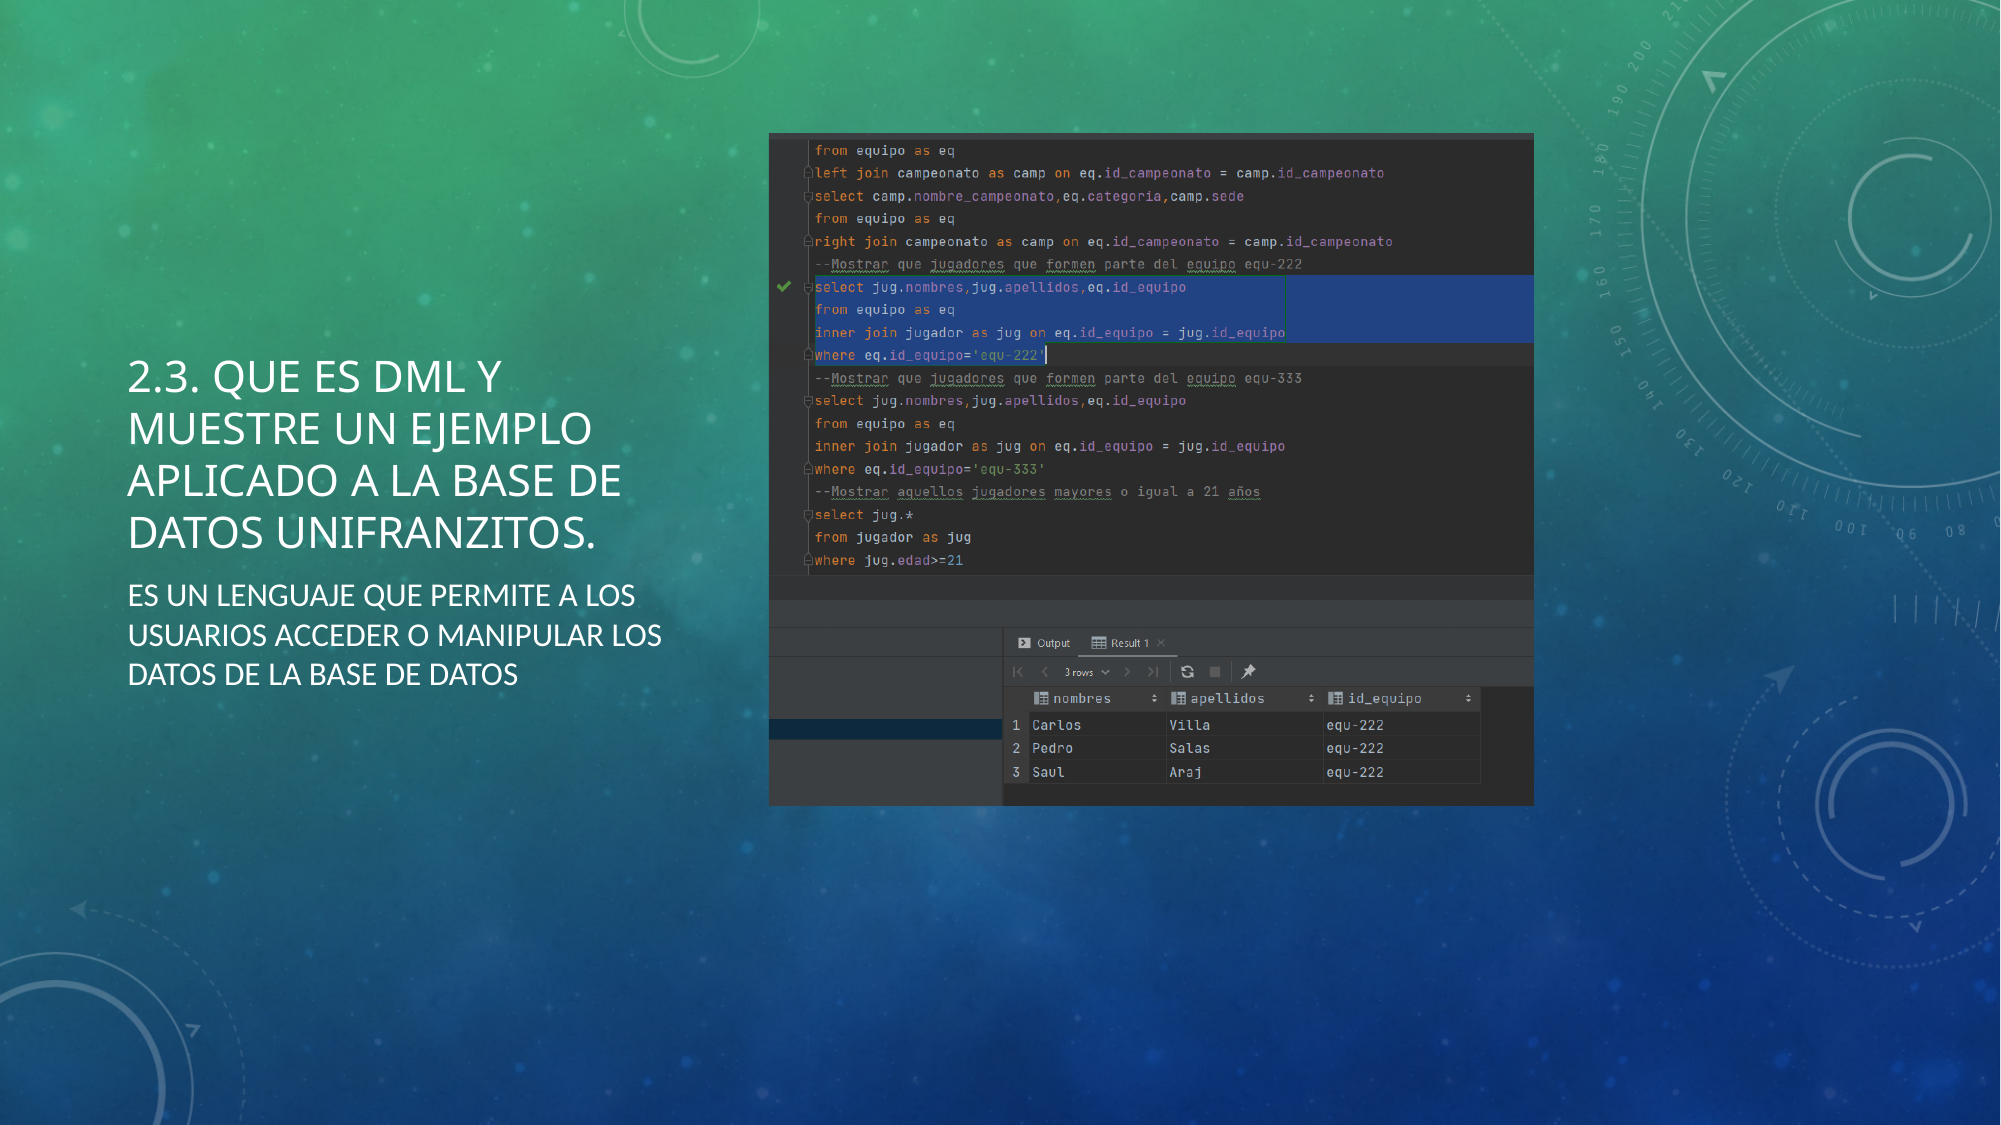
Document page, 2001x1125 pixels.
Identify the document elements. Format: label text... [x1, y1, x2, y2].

list ES UN LENGUAJE QUE PERMITE A LOS USUARIOS ACCEDER O MANIPULAR LOS DATOS DE LA BASE DE DATOS [112, 565, 717, 866]
picture [0, 0, 2001, 1125]
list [768, 133, 1535, 806]
title 2.3. Que es DML y muestre un ejemplo aplicado a la base de datos UNIFRANZITOS. [112, 340, 717, 565]
